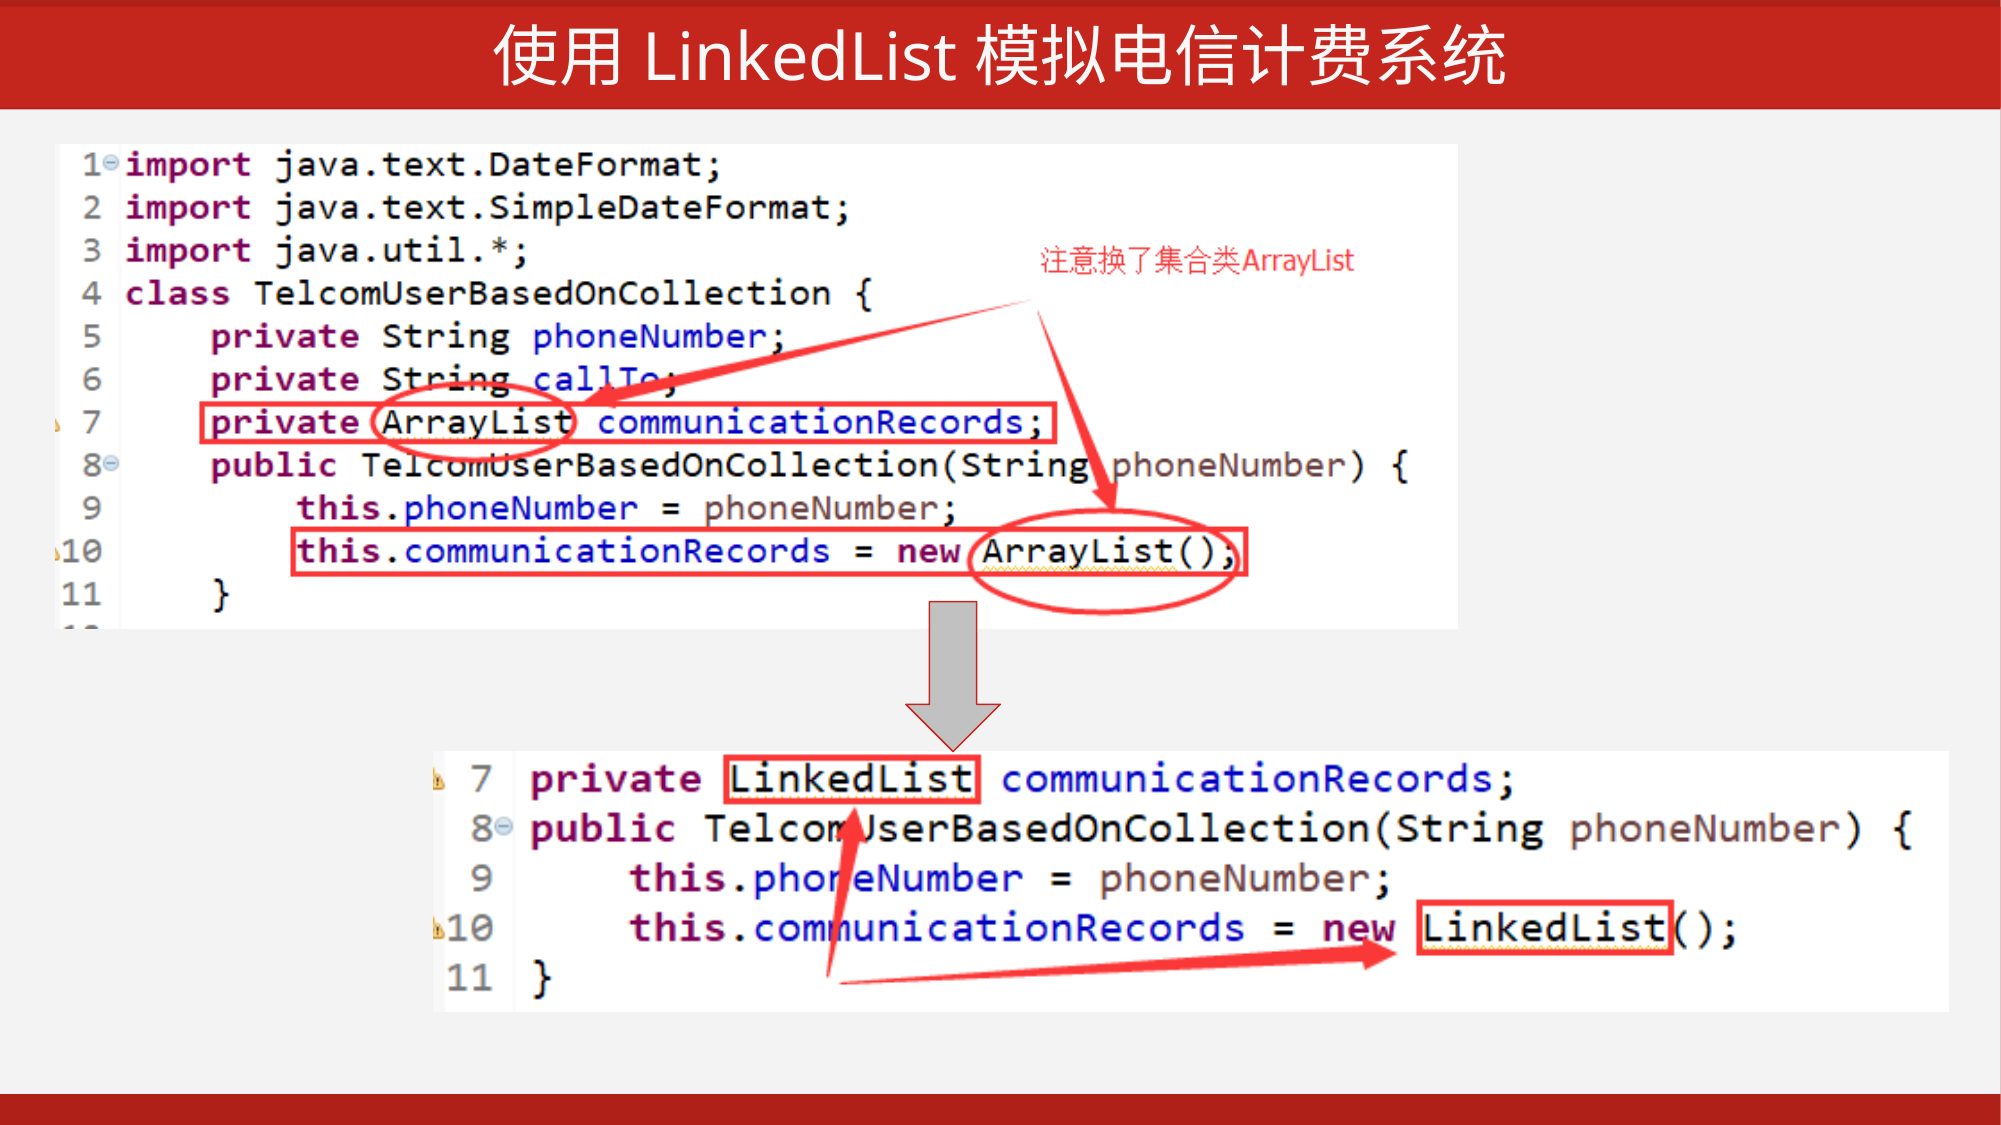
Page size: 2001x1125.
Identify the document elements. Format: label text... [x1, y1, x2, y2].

text_box 使用LinkedList模拟电信计费系统 [0, 6, 2001, 108]
text_box [0, 109, 2001, 1094]
picture [433, 751, 1950, 1012]
text_box [905, 637, 1001, 749]
picture [55, 143, 1459, 629]
